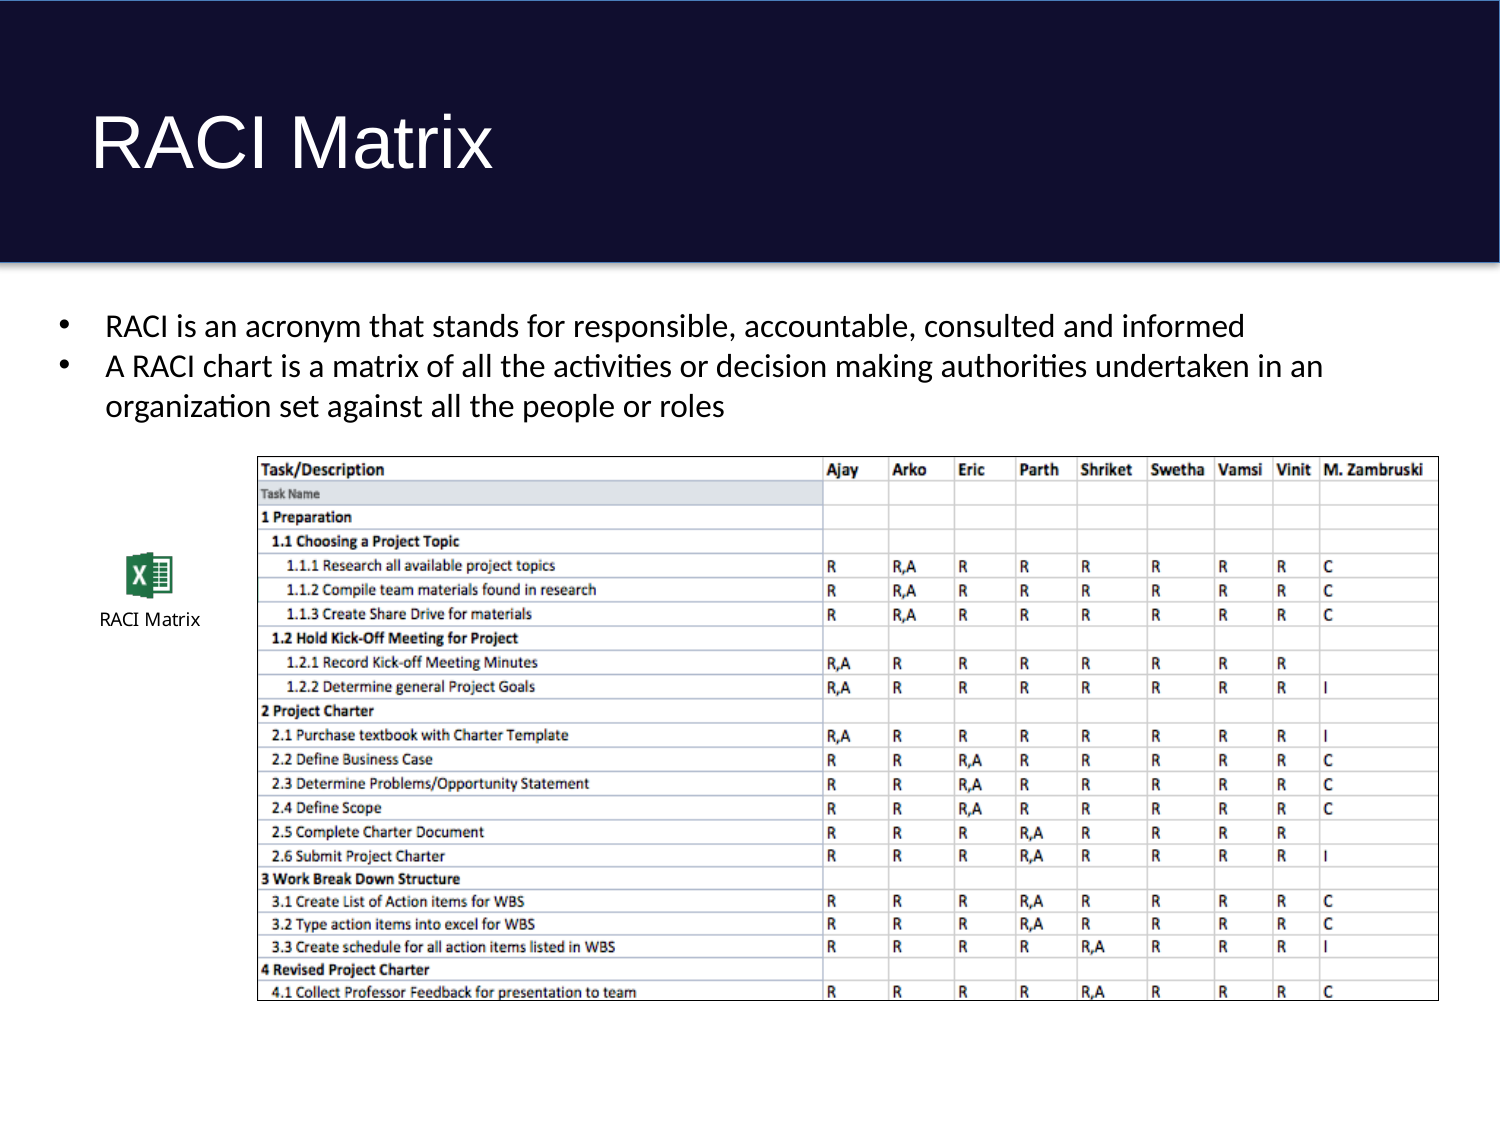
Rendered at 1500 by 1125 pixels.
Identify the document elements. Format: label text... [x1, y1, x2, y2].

text_box RACI is an acronym that stands for responsible, accountable, consulted and informed A RACI chart is a matrix of all the activities or decision making authorities undertaken in an organization set against all the people or roles [43, 297, 1452, 432]
title RACI Matrix [75, 45, 1425, 233]
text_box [74, 550, 226, 682]
picture [256, 456, 1439, 1002]
